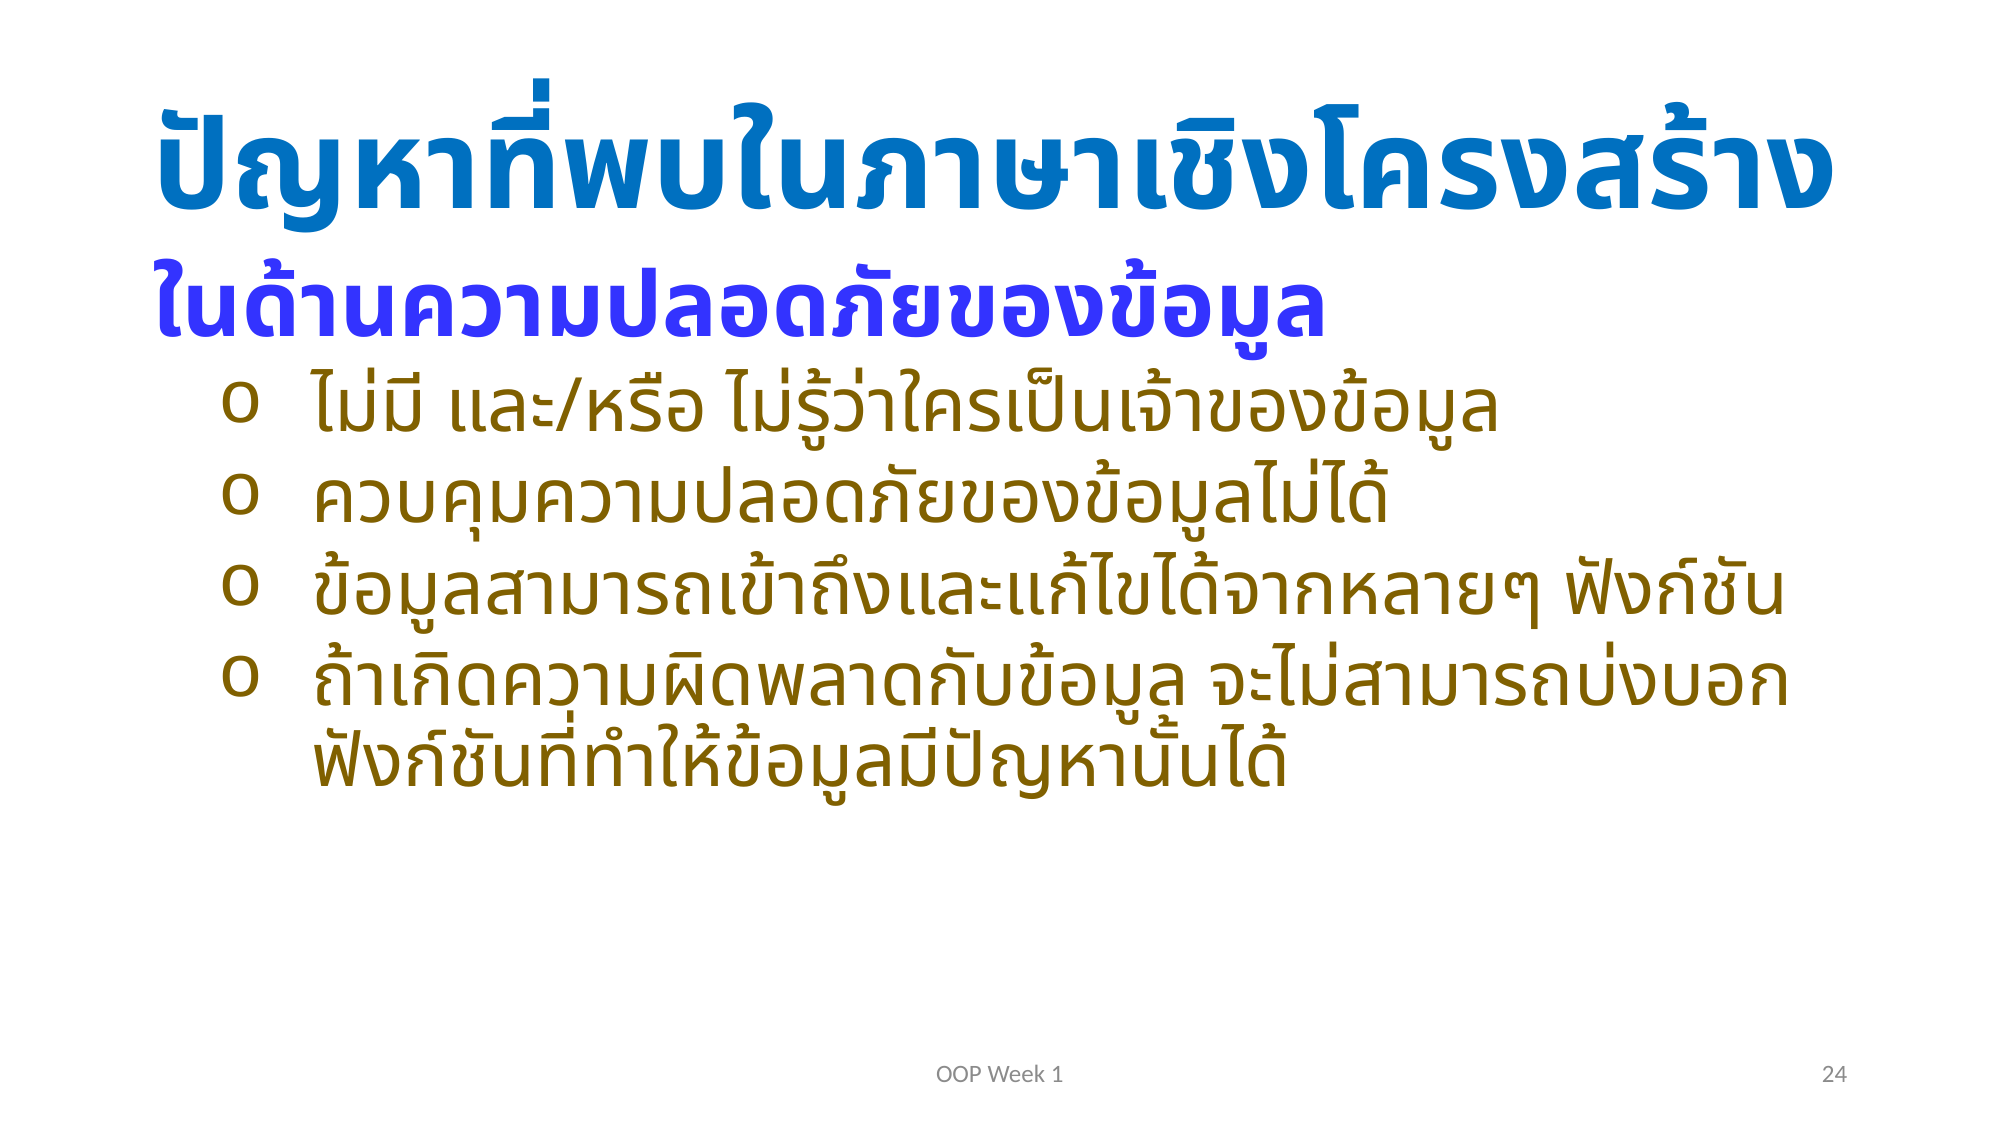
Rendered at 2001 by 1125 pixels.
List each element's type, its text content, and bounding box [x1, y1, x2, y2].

slide_number 24 [1412, 1042, 1863, 1103]
title ปัญหาที่พบในภาษาเชิงโครงสร้าง [137, 59, 1863, 249]
list ในด้านความปลอดภัยของข้อมูล ไม่มี และ/หรือ ไม่รู้ว่าใครเป็นเจ้าของข้อมูล ควบคุมความปลอดภัยของข้อมูลไม่ได้ ข้อมูลสามารถเข้าถึงและแก้ไขได้จากหลายๆ ฟังก์ชัน ถ้าเกิดความผิดพลาดกับข้อมูล จะไม่สามารถบ่งบอกฟังก์ชันที่ทำให้ข้อมูลมีปัญหานั้นได้ [137, 249, 1863, 1014]
footer OOP Week 1 [662, 1042, 1338, 1103]
